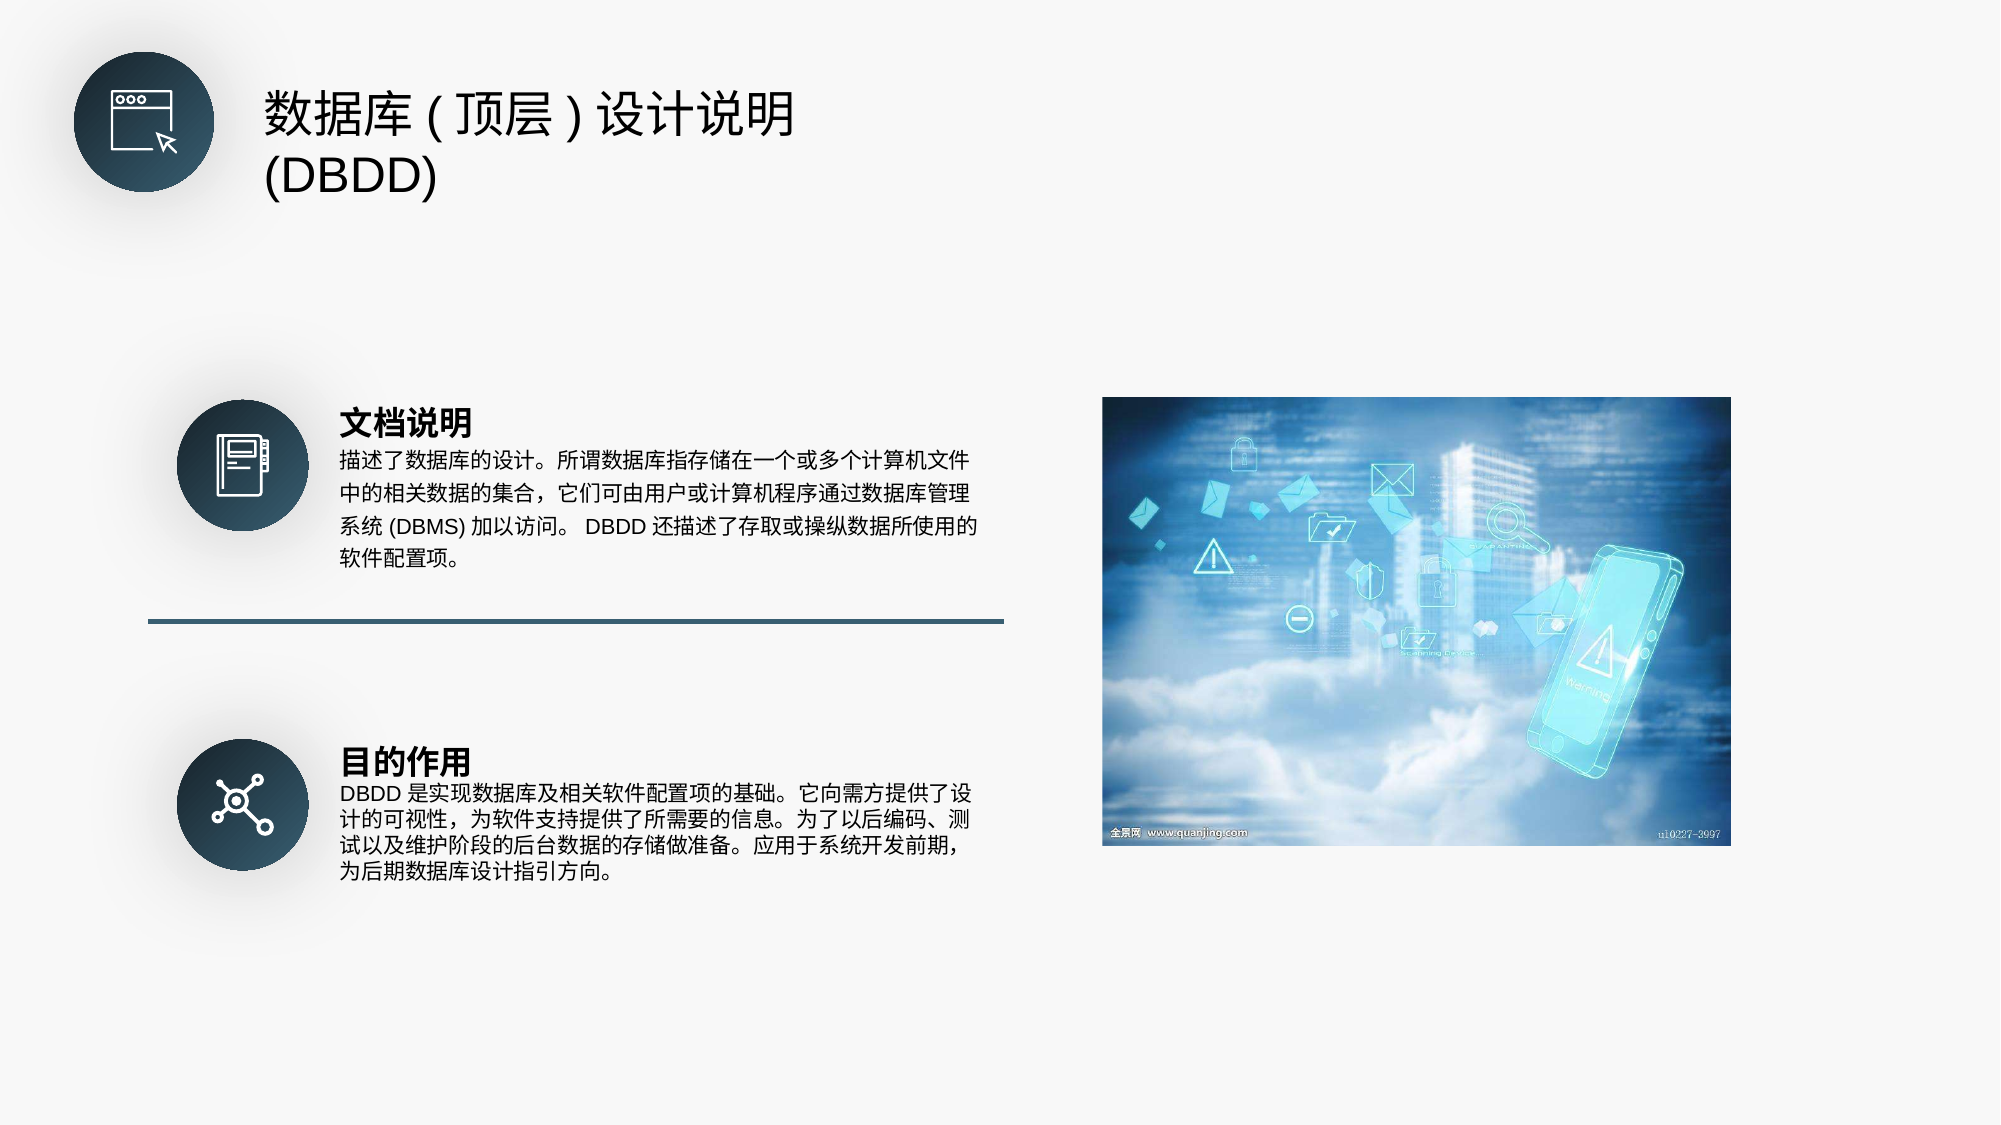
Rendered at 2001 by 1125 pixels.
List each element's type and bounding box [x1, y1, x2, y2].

text_box [249, 74, 1051, 176]
text_box [177, 386, 1000, 576]
picture [1102, 397, 1731, 846]
text_box [74, 51, 214, 192]
text_box [177, 725, 1000, 894]
